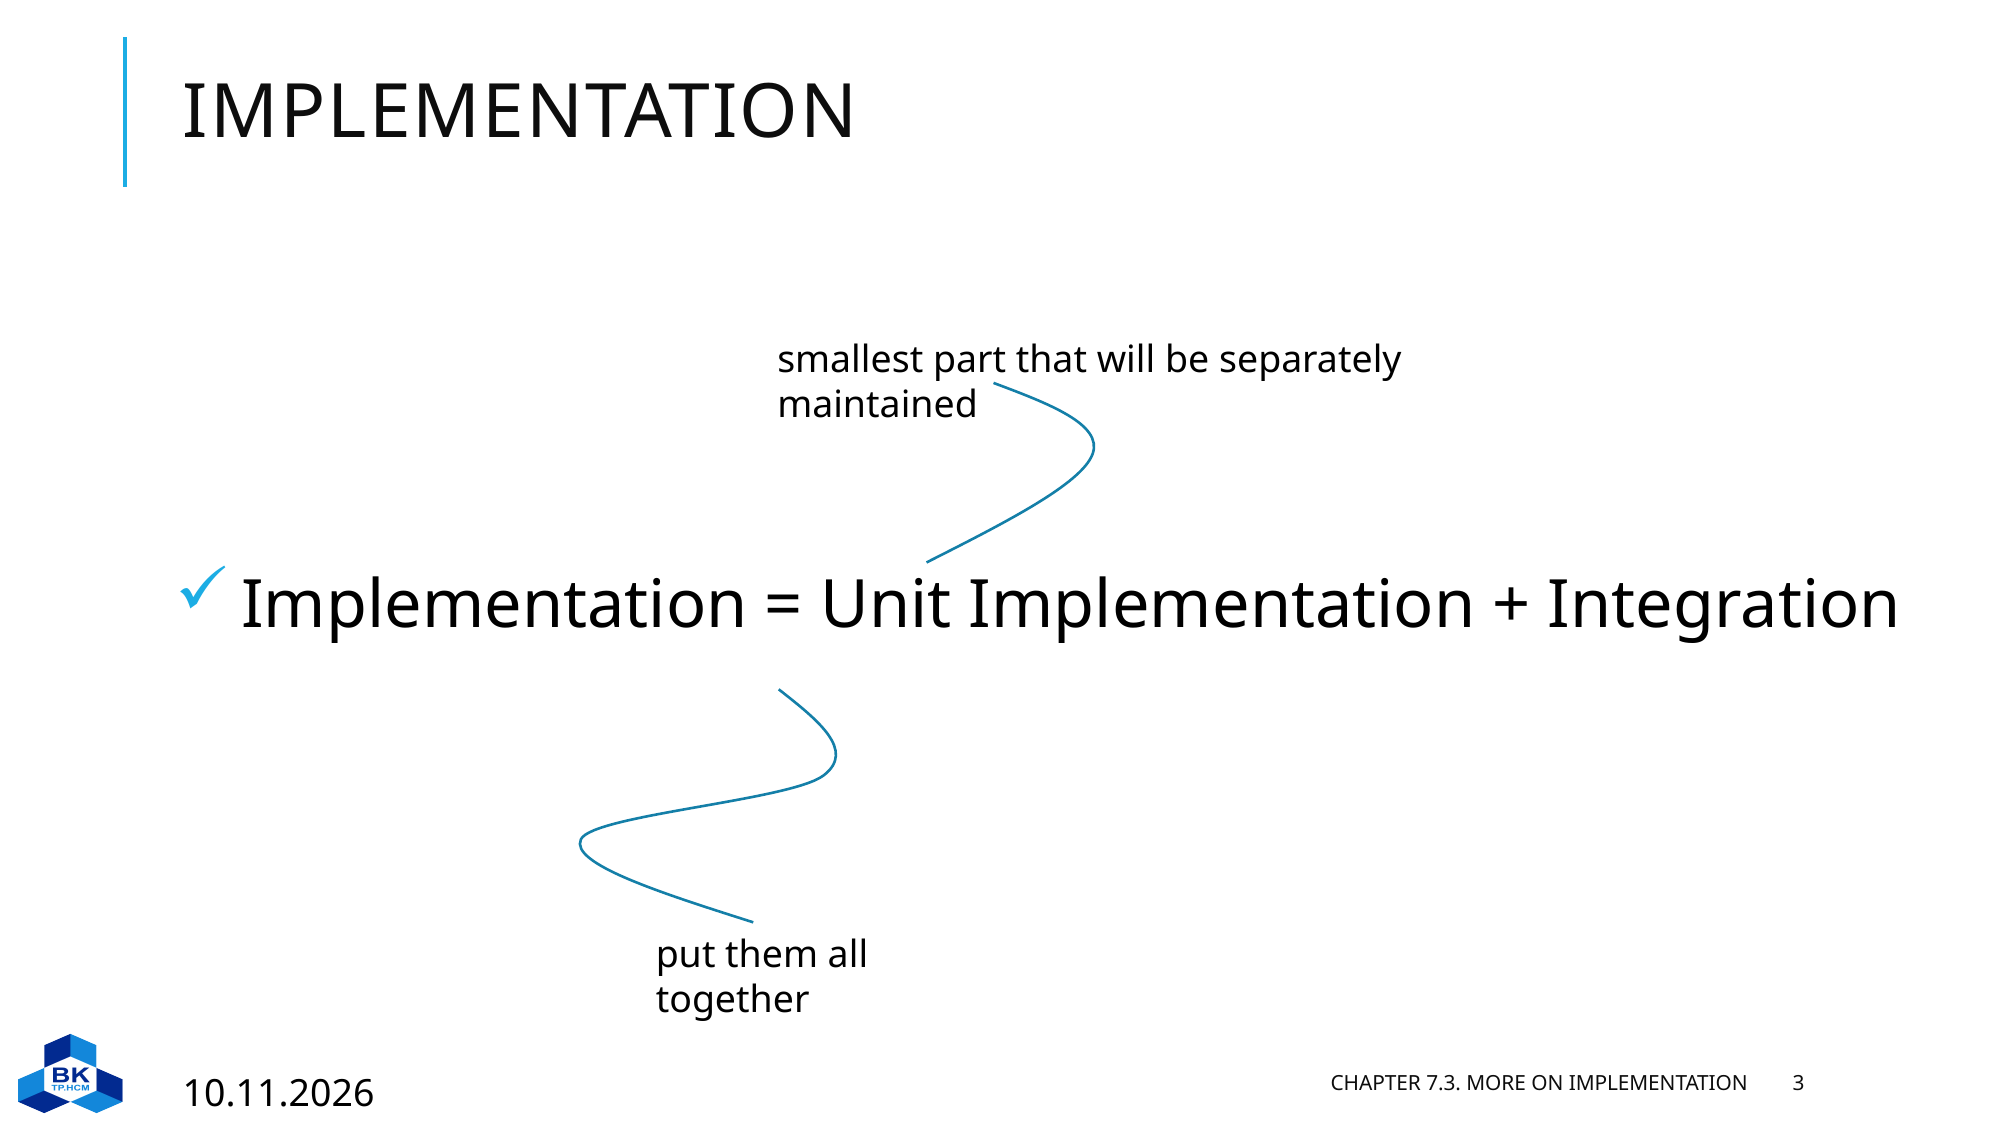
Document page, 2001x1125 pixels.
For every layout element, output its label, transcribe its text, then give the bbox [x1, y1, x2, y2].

picture [0, 1027, 143, 1125]
footer Chapter 7.3. More on Implementation [794, 1061, 1763, 1107]
text_box smallest part that will be separately maintained [762, 327, 1513, 433]
slide_number 3 [1777, 1061, 1938, 1107]
text_box put them all together [641, 922, 1031, 1027]
text_box [578, 688, 838, 924]
list Implementation = Unit Implementation + Integration [168, 250, 1938, 1035]
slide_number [168, 1061, 522, 1107]
text_box [925, 433, 1096, 564]
title Implementation [168, 15, 1938, 216]
